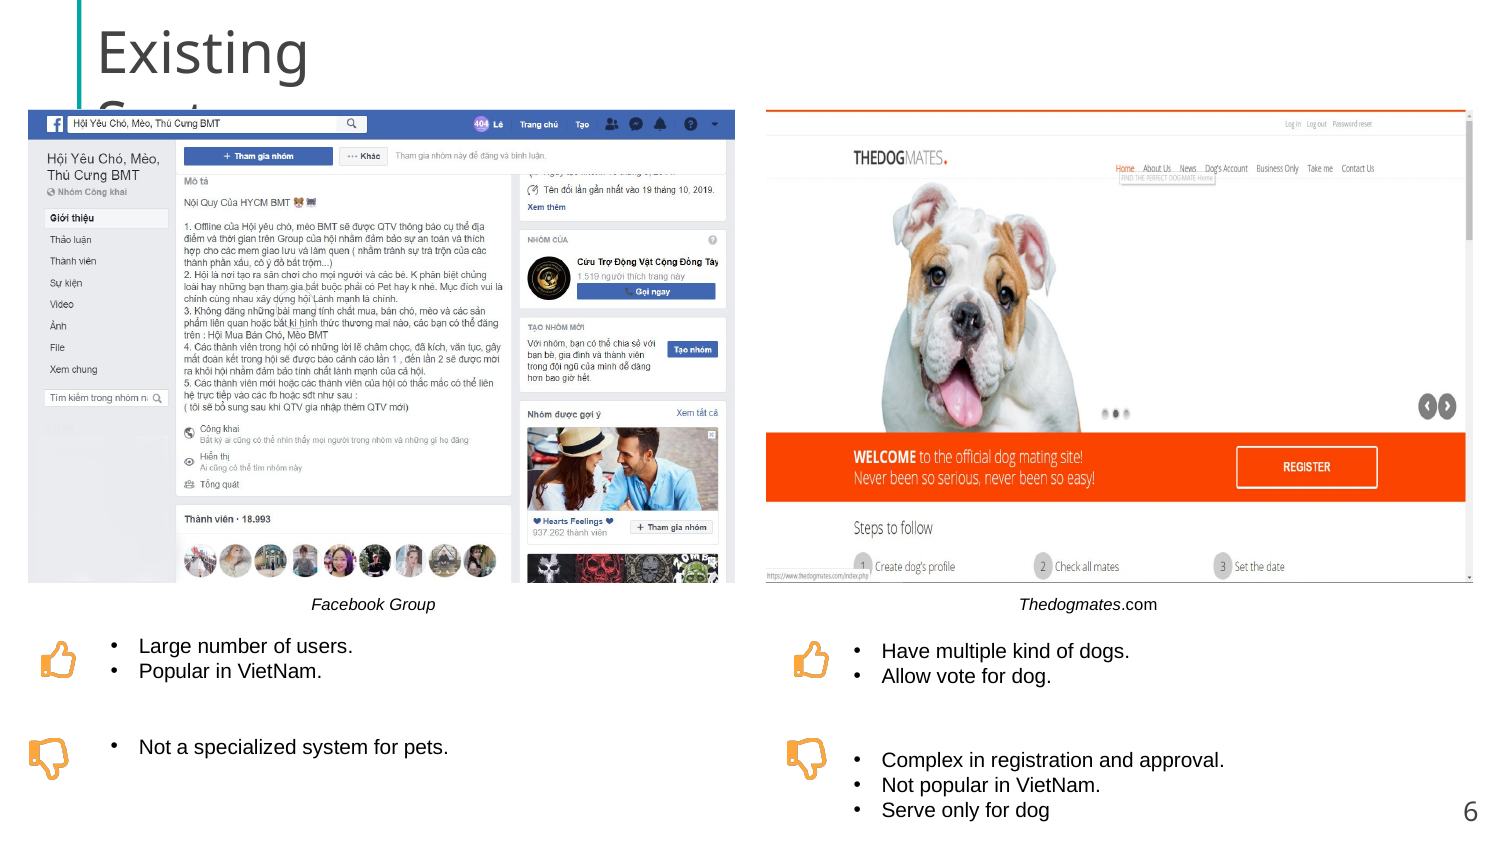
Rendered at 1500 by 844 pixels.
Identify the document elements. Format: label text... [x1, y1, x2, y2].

title Existing Systems [82, 0, 522, 95]
text_box Have multiple kind of dogs. Allow vote for dog. [838, 630, 1473, 695]
picture [787, 737, 829, 780]
picture [28, 108, 735, 583]
picture [766, 108, 1473, 583]
text_box [77, 0, 82, 107]
picture [41, 641, 78, 678]
text_box Large number of users. Popular in VietNam. [95, 625, 730, 691]
text_box Complex in registration and approval. Not popular in VietNam. Serve only for dog [838, 739, 1473, 830]
picture [29, 737, 71, 780]
text_box Facebook Group [296, 591, 601, 622]
picture [794, 641, 831, 678]
text_box Not a specialized system for pets. [95, 725, 730, 766]
text_box Thedogmates.com [1004, 591, 1308, 622]
slide_number 6 [1403, 779, 1494, 844]
